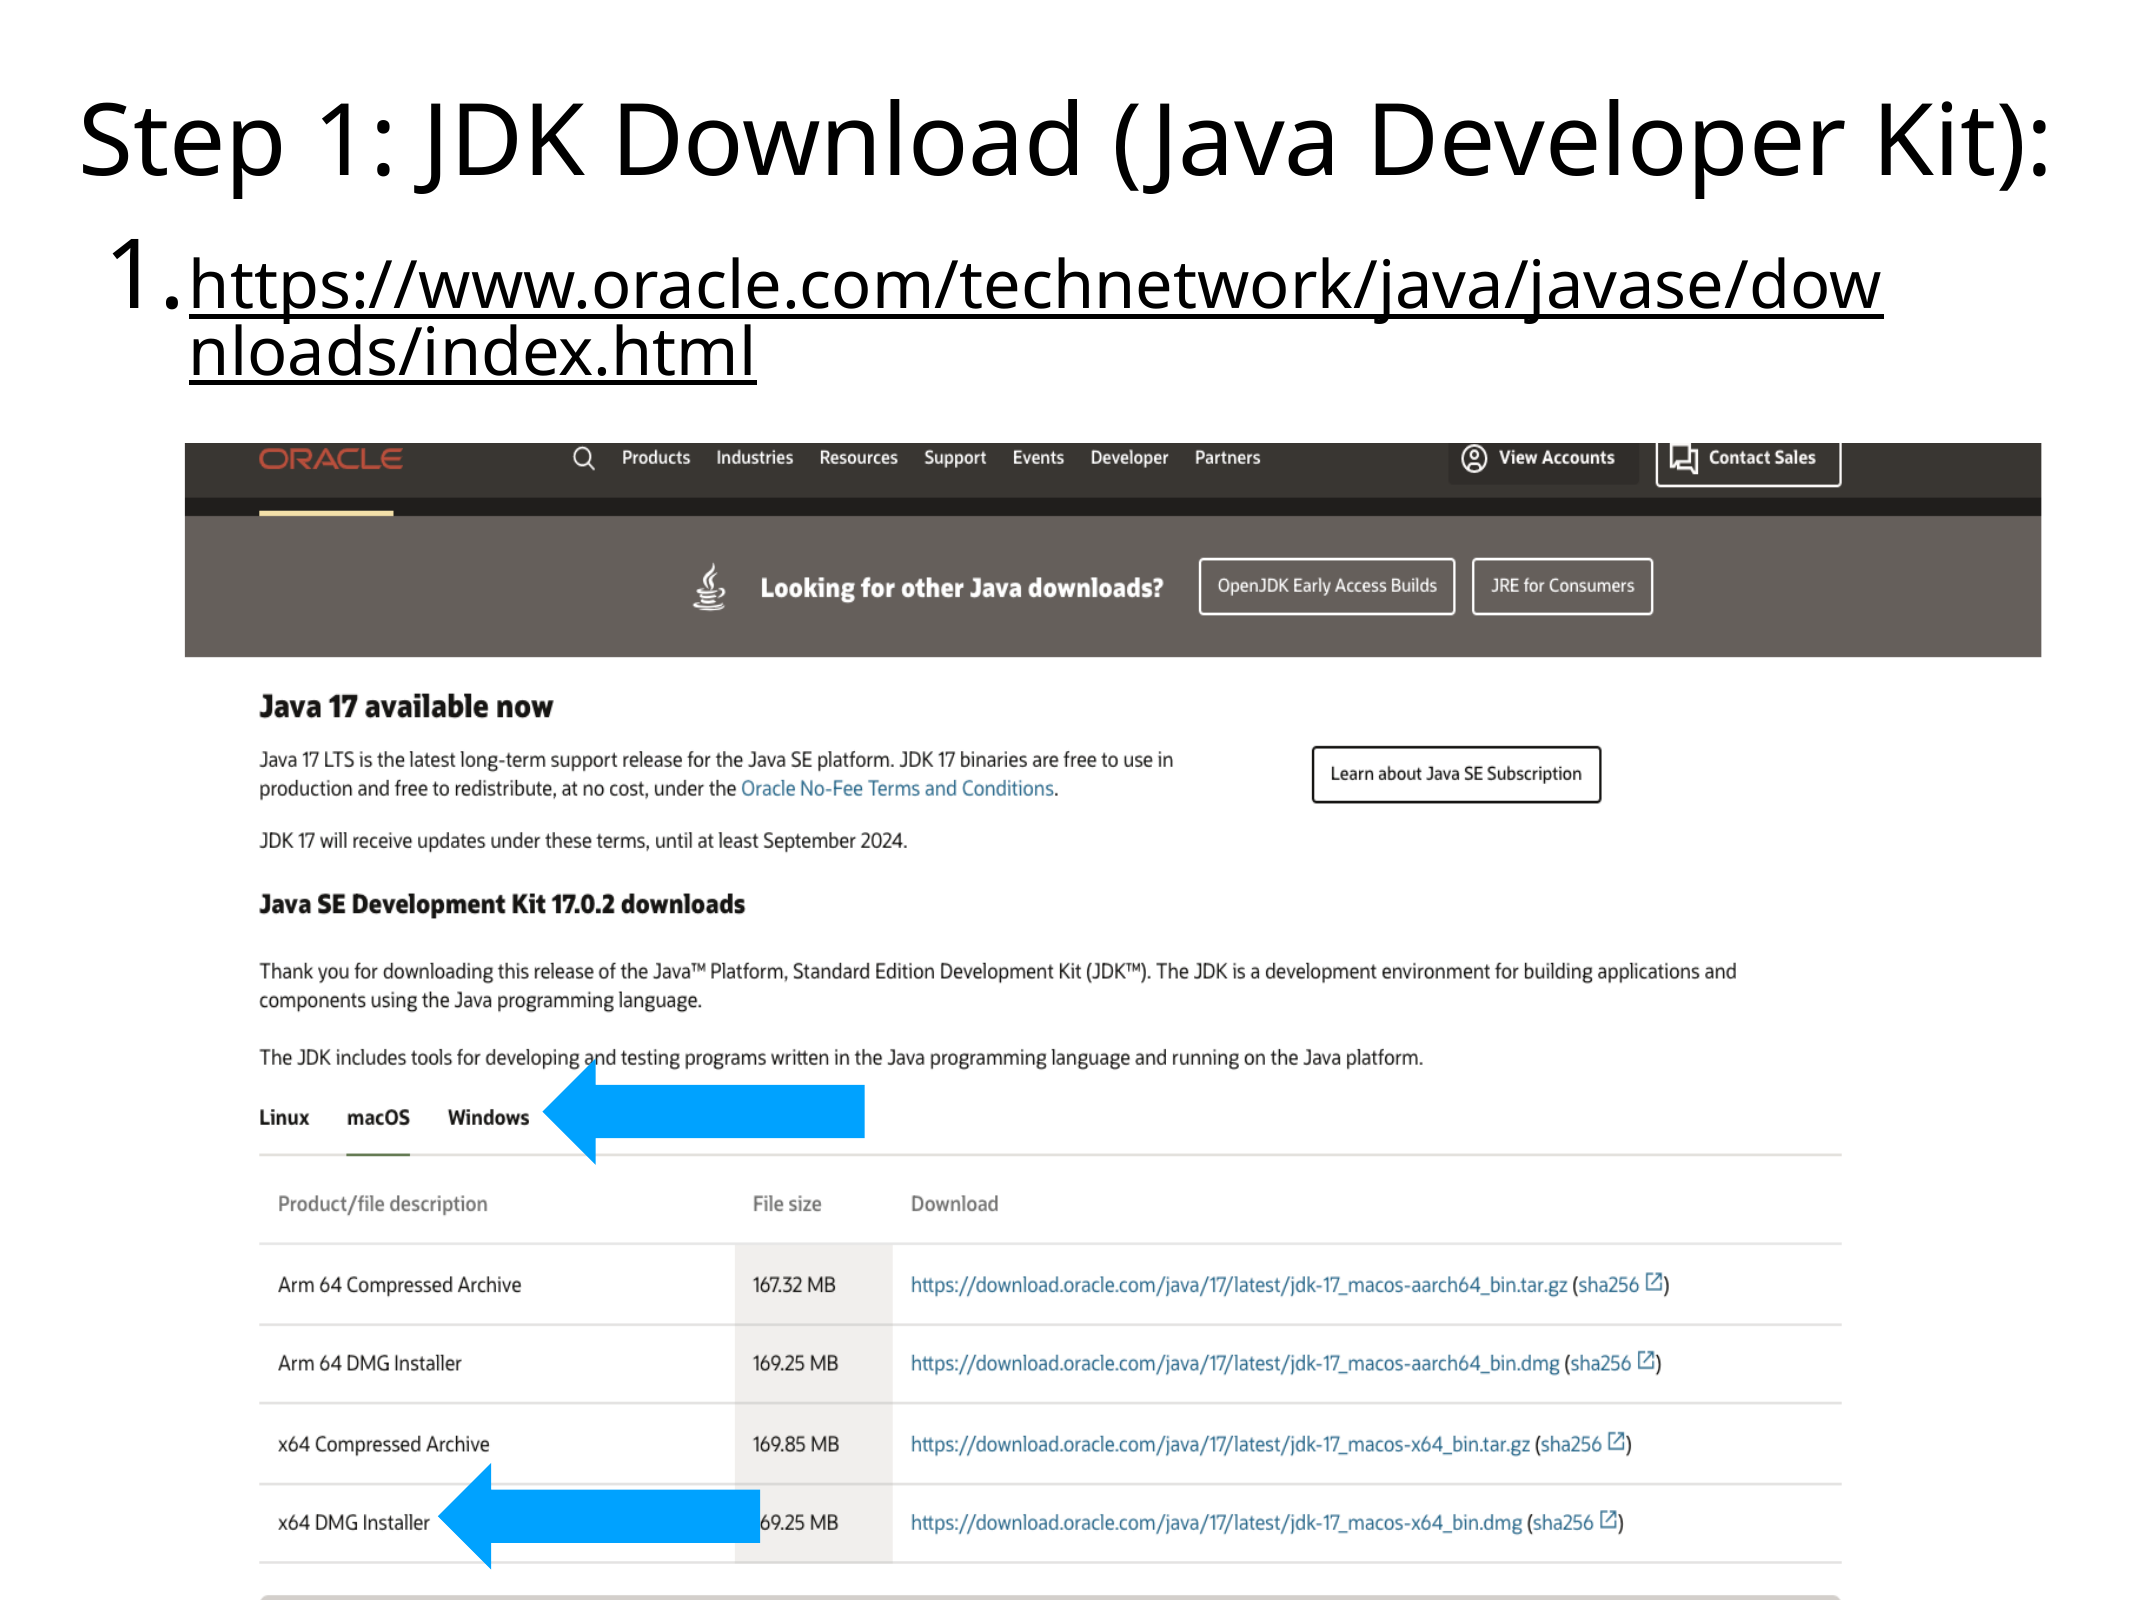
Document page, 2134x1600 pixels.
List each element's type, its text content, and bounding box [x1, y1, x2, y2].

title Step 1: JDK Download (Java Developer Kit): [0, 0, 2134, 285]
list https://www.oracle.com/technetwork/java/javase/downloads/index.html [95, 233, 1918, 443]
picture [184, 443, 2042, 1600]
